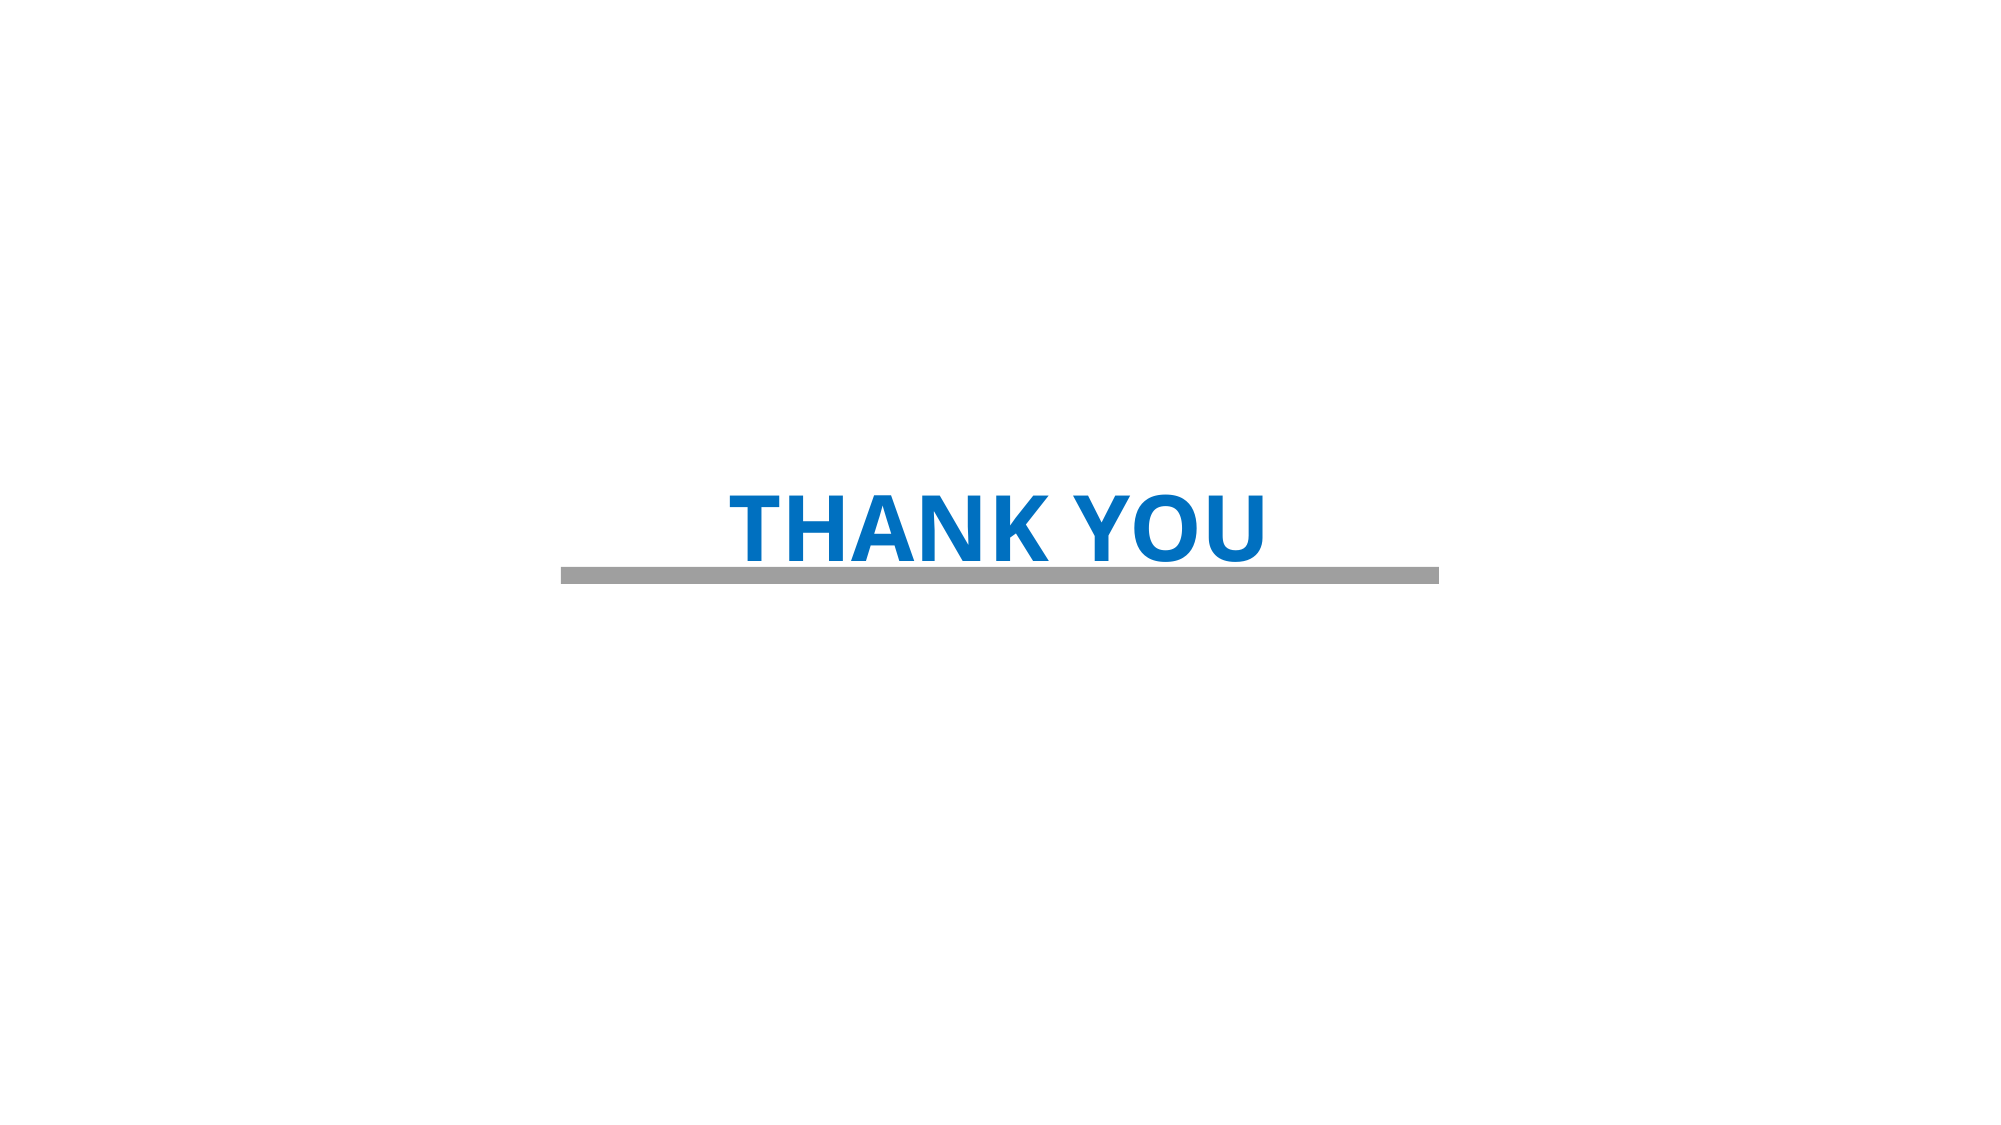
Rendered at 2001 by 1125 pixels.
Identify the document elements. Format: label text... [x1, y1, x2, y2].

text_box THANK YOU [713, 462, 1287, 566]
text_box [560, 566, 1440, 583]
